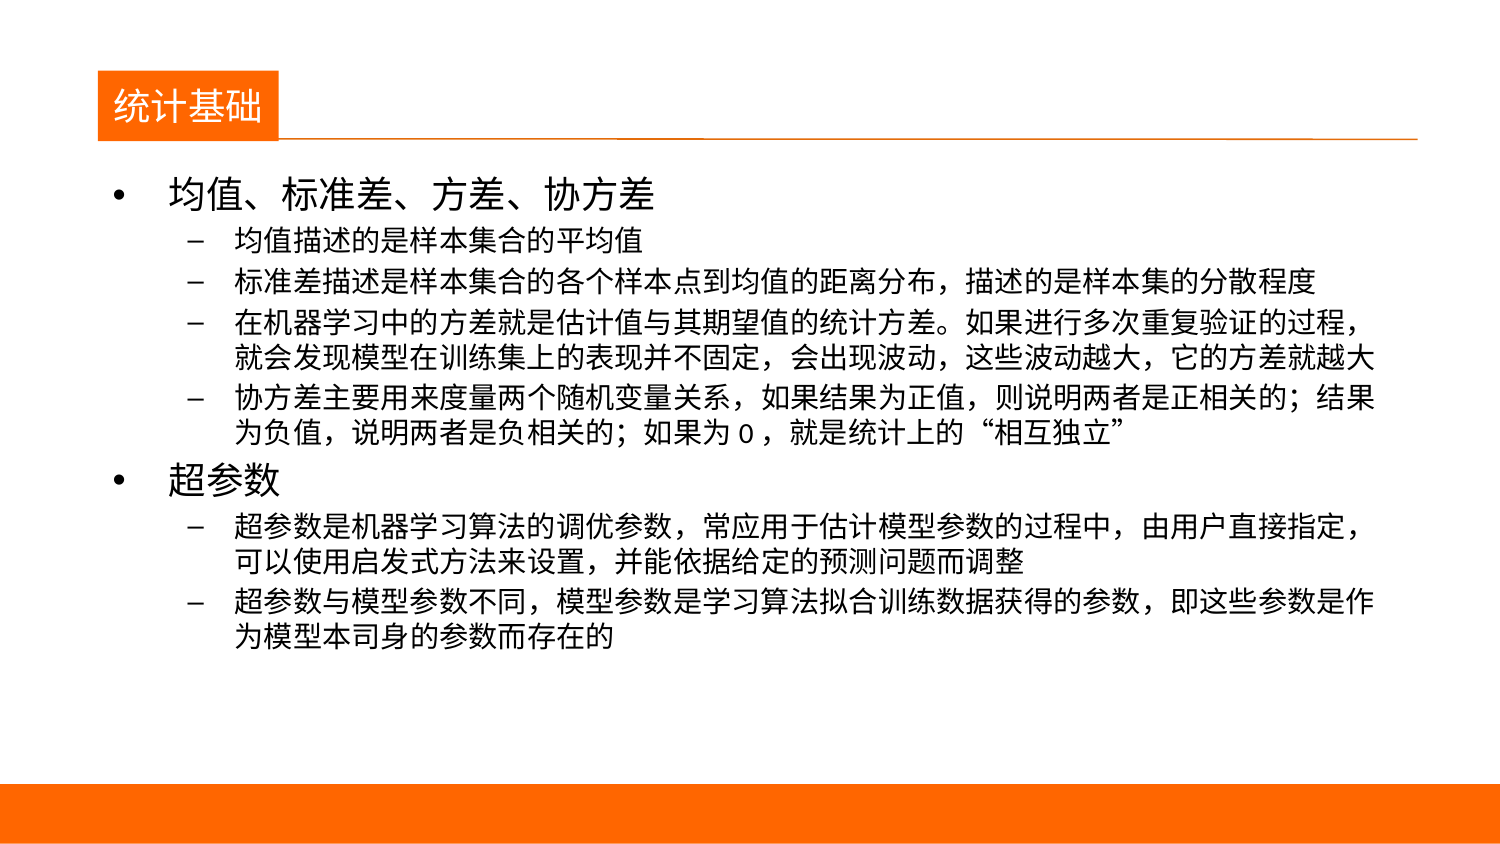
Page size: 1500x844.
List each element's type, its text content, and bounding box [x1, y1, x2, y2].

text_box [99, 70, 130, 147]
text_box 统计基础 [96, 68, 281, 143]
text_box 均值、标准差、方差、协方差 均值描述的是样本集合的平均值 标准差描述是样本集合的各个样本点到均值的距离分布，描述的是样本集的分散程度 在机器学习中的方差就是估计值与其期望值的统计方差。如果进行多次重复验证的过程，就会发现模型在训练集上的表现并不固定，会出现波动，这些波动越大，它的方差就越大 协方差主要用来度量两个随机变量关系，如果结果为正值，则说明两者是正相关的；结果为负值，说明两者是负相关的；如果为0，就是统计上的“相互独立” 超参数 超参数是机器学习算法的调优参数，常应用于估计模型参数的过程中，由用户直接指定，可以使用启发式方法来设置，并能依据给定的预测问题而调整 超参数与模型参数不同，模型参数是学习算法拟合训练数据获得的参数，即这些参数是作为模型本司身的参数而存在的 [97, 164, 1418, 662]
text_box [0, 782, 1500, 844]
